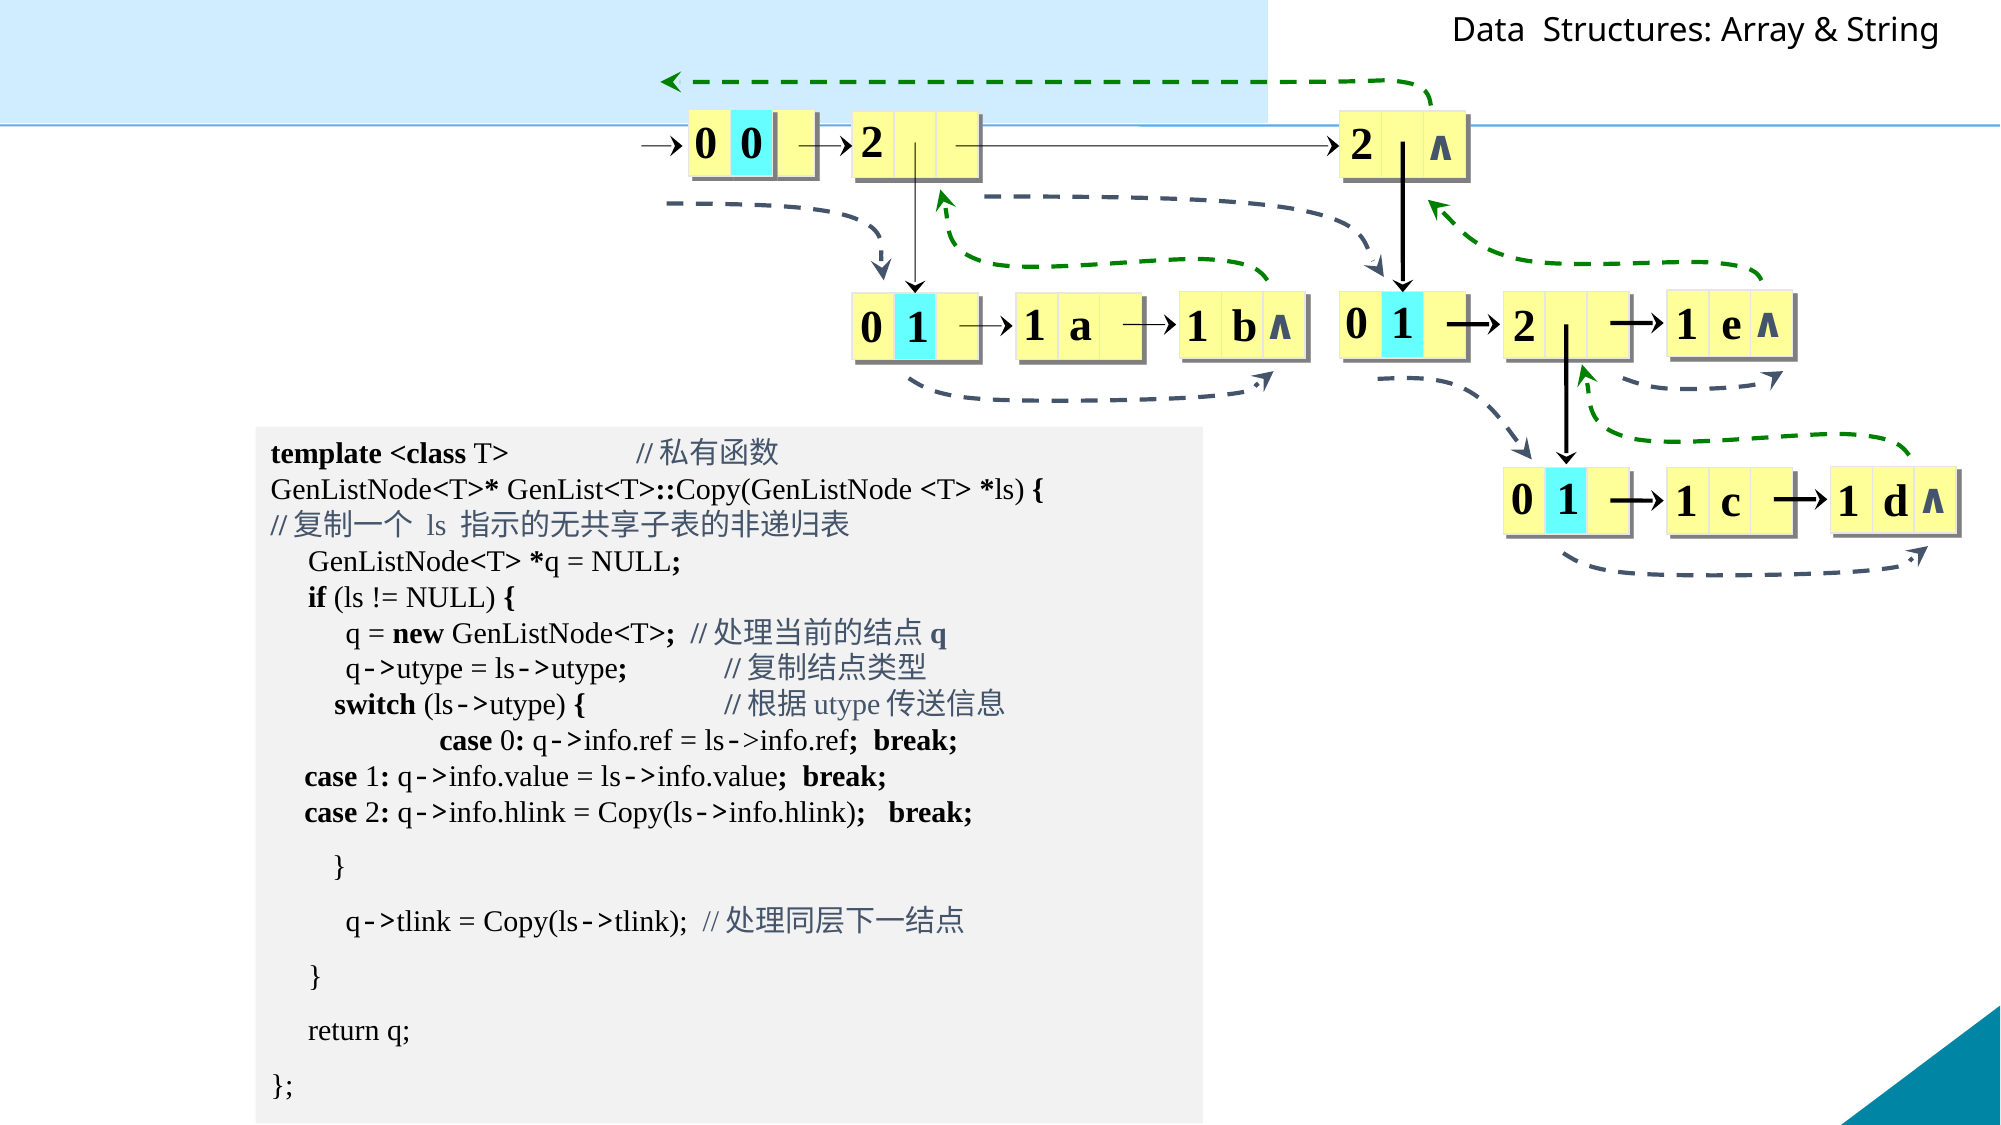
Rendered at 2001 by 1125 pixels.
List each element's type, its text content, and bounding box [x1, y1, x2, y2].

text_box [660, 71, 1431, 104]
text_box [1576, 561, 1910, 576]
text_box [641, 104, 1981, 561]
list template <class T> //私有函数 GenListNode<T>* GenList<T>::Copy(GenListNode <T> *ls) { //复制一个 ls 指示的无共享子表的非递归表 GenListNode<T> *q = NULL; if (ls != NULL) { q = new GenListNode<T>; //处理当前的结点q q->utype = ls->utype; //复制结点类型 switch (ls->utype) { //根据utype传送信息 case 0: q->info.ref = ls->info.ref; break; case 1: q->info.value = ls->info.value; break; case 2: q->info.hlink = Copy(ls->info.hlink); break; } q->tlink = Copy(ls->tlink); //处理同层下一结点 } return q; }; [255, 426, 1203, 1124]
